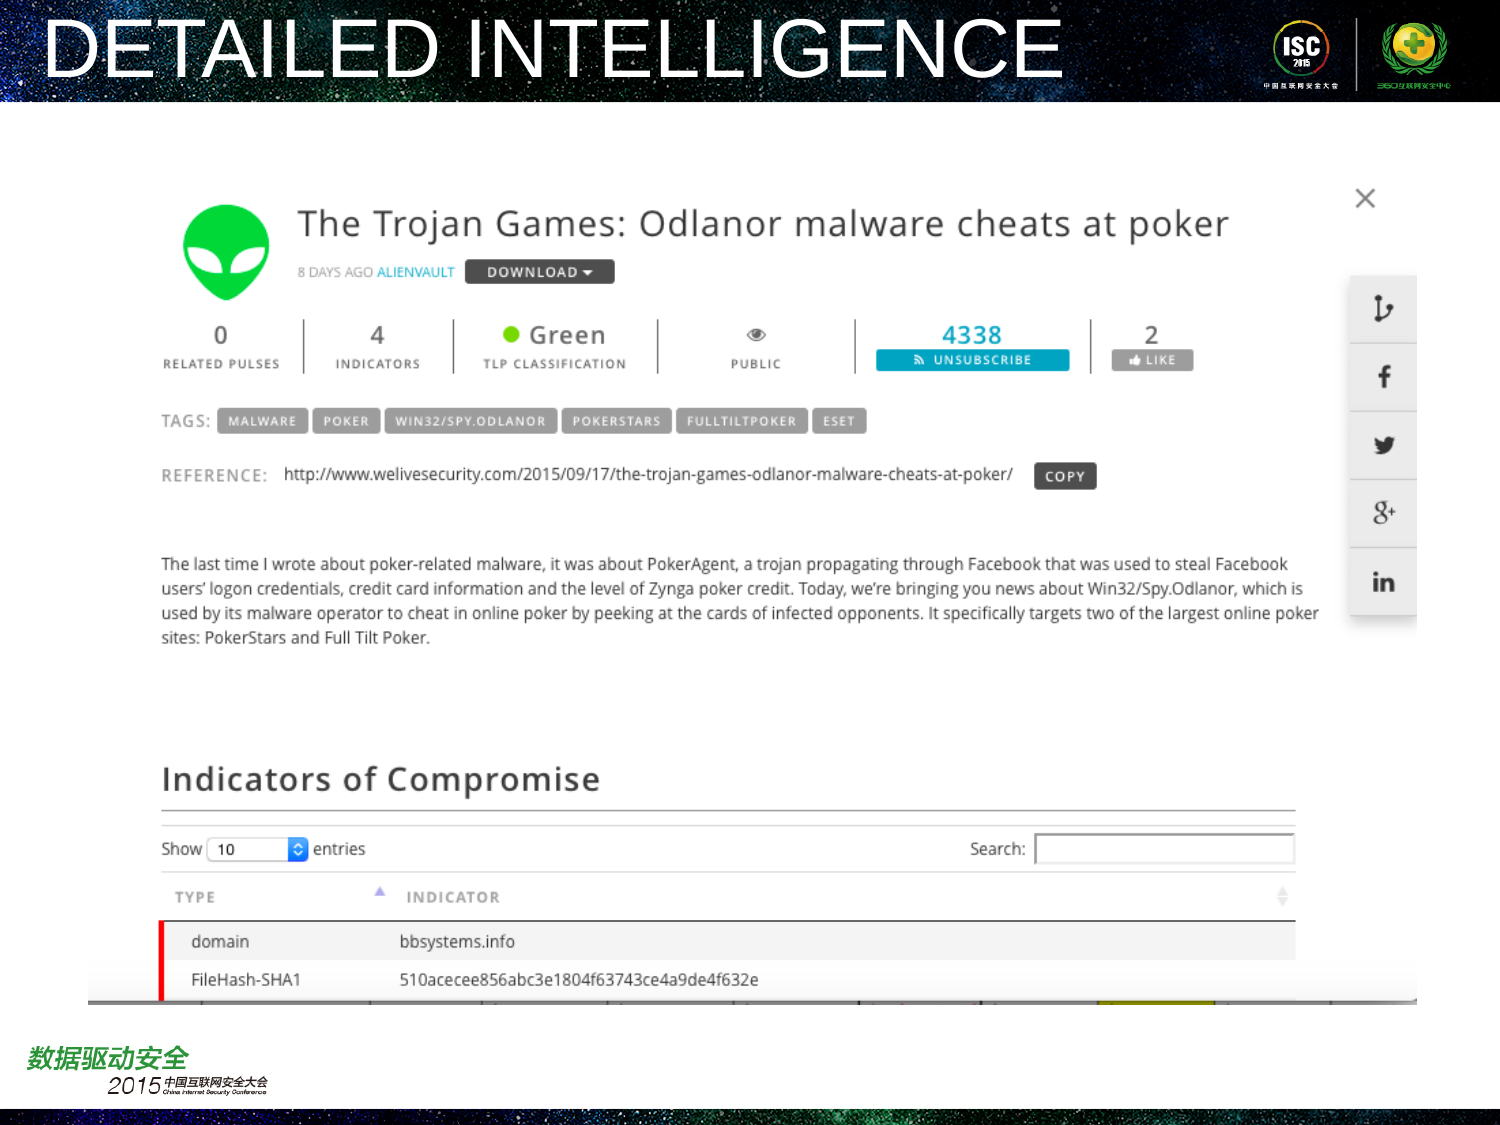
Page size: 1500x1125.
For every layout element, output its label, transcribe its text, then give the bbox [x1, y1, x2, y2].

picture [170, 0, 184, 4]
list DETAILED INTELLIGENCE [41, 4, 1471, 100]
picture [151, 0, 168, 4]
picture [0, 0, 1500, 1125]
